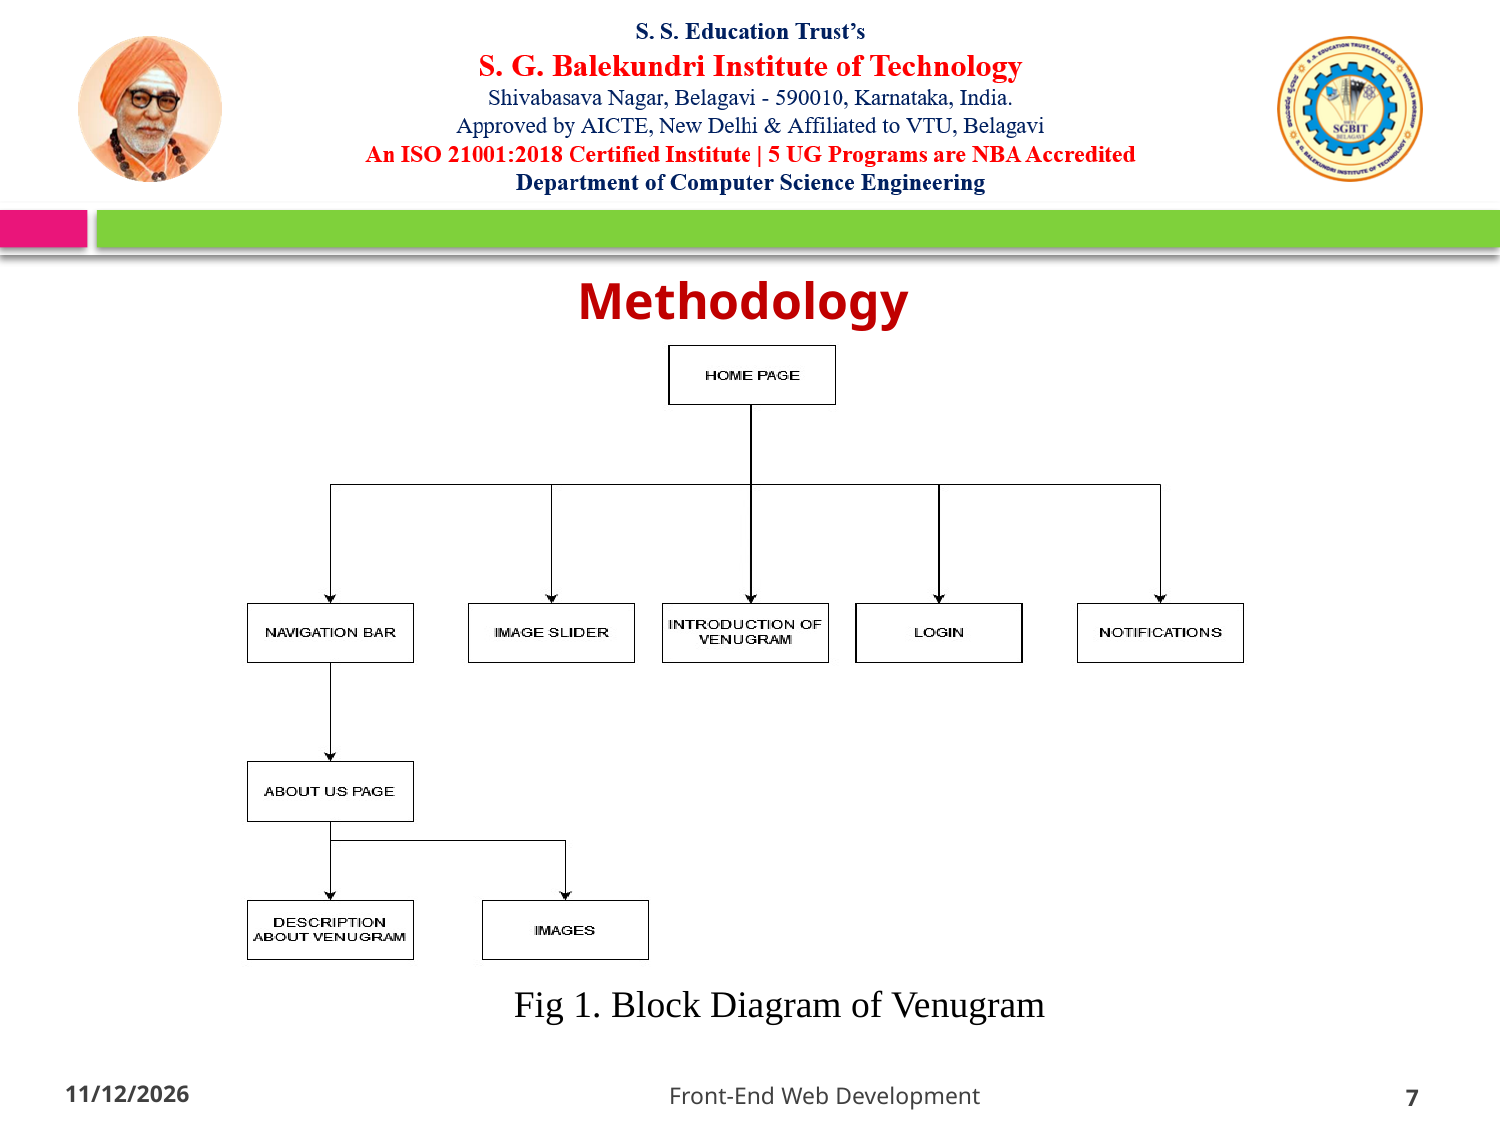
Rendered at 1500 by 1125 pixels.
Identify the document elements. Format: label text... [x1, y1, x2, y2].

slide_number 7 [1350, 1072, 1475, 1125]
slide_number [50, 1065, 250, 1125]
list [1277, 35, 1423, 182]
picture [304, 0, 1196, 196]
text_box Fig 1. Block Diagram of Venugram [498, 986, 1061, 1033]
footer Front-End Web Development [350, 1065, 1300, 1125]
picture [77, 35, 223, 182]
text_box Methodology [0, 262, 1500, 338]
picture [163, 337, 1336, 976]
